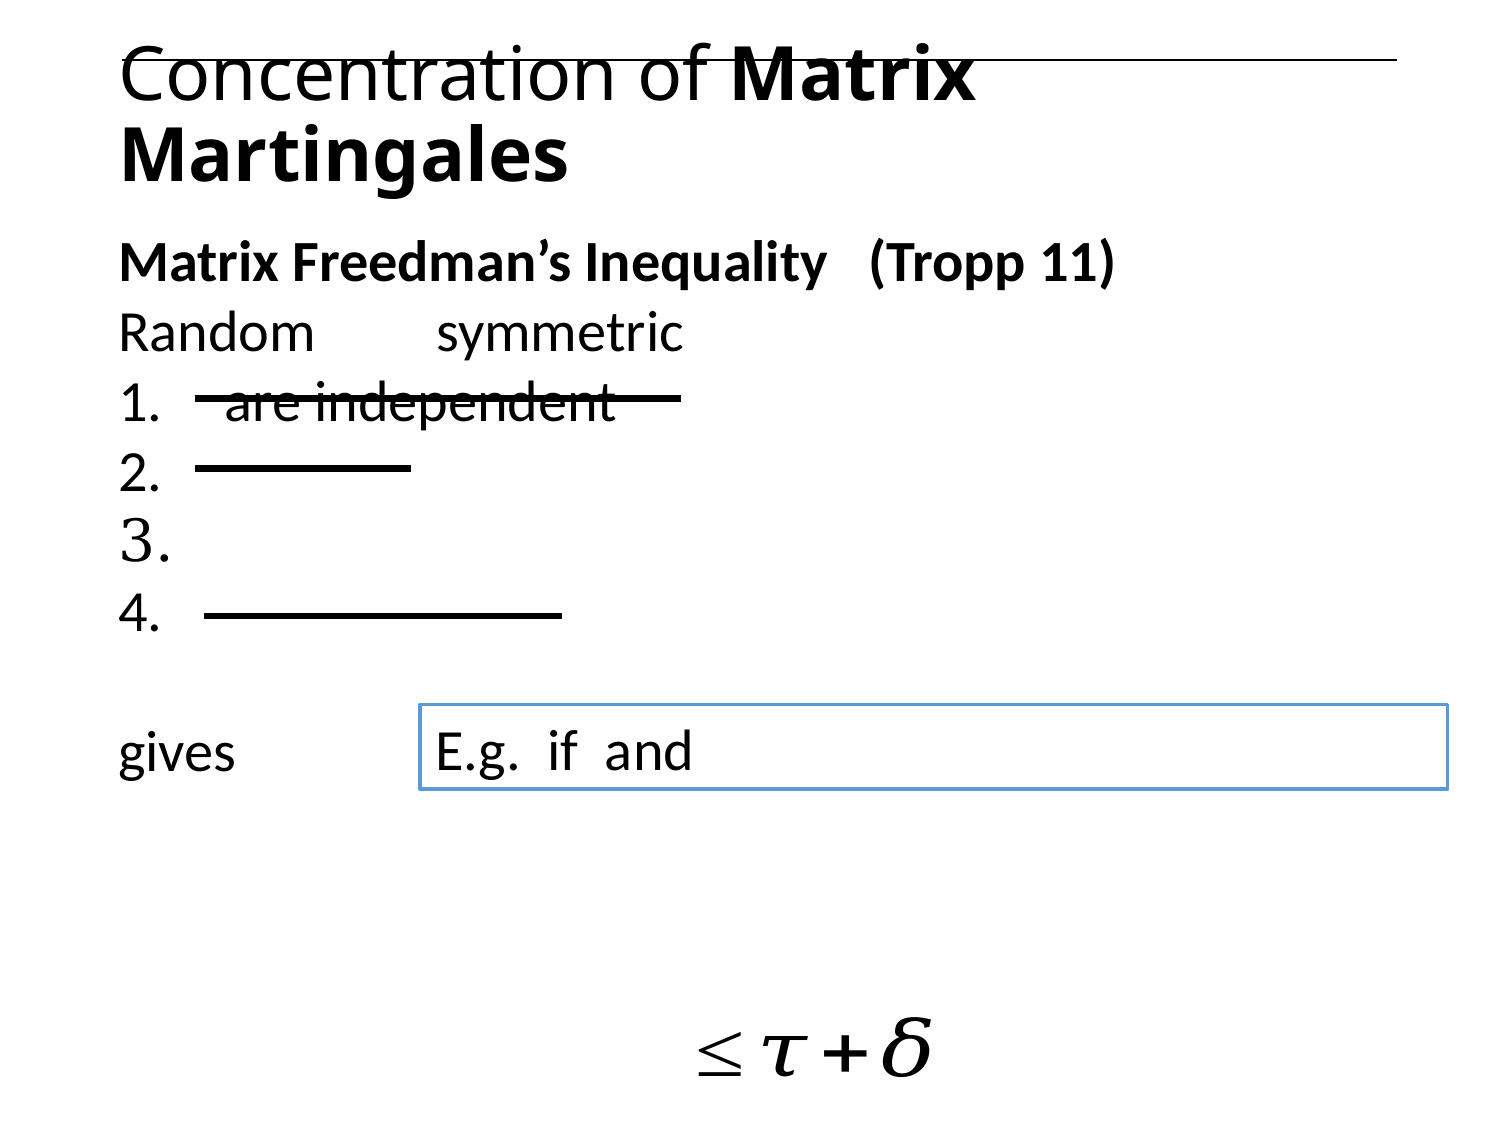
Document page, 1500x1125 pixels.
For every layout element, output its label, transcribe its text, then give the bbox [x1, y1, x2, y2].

title Concentration of Matrix Martingales [103, 8, 1429, 226]
